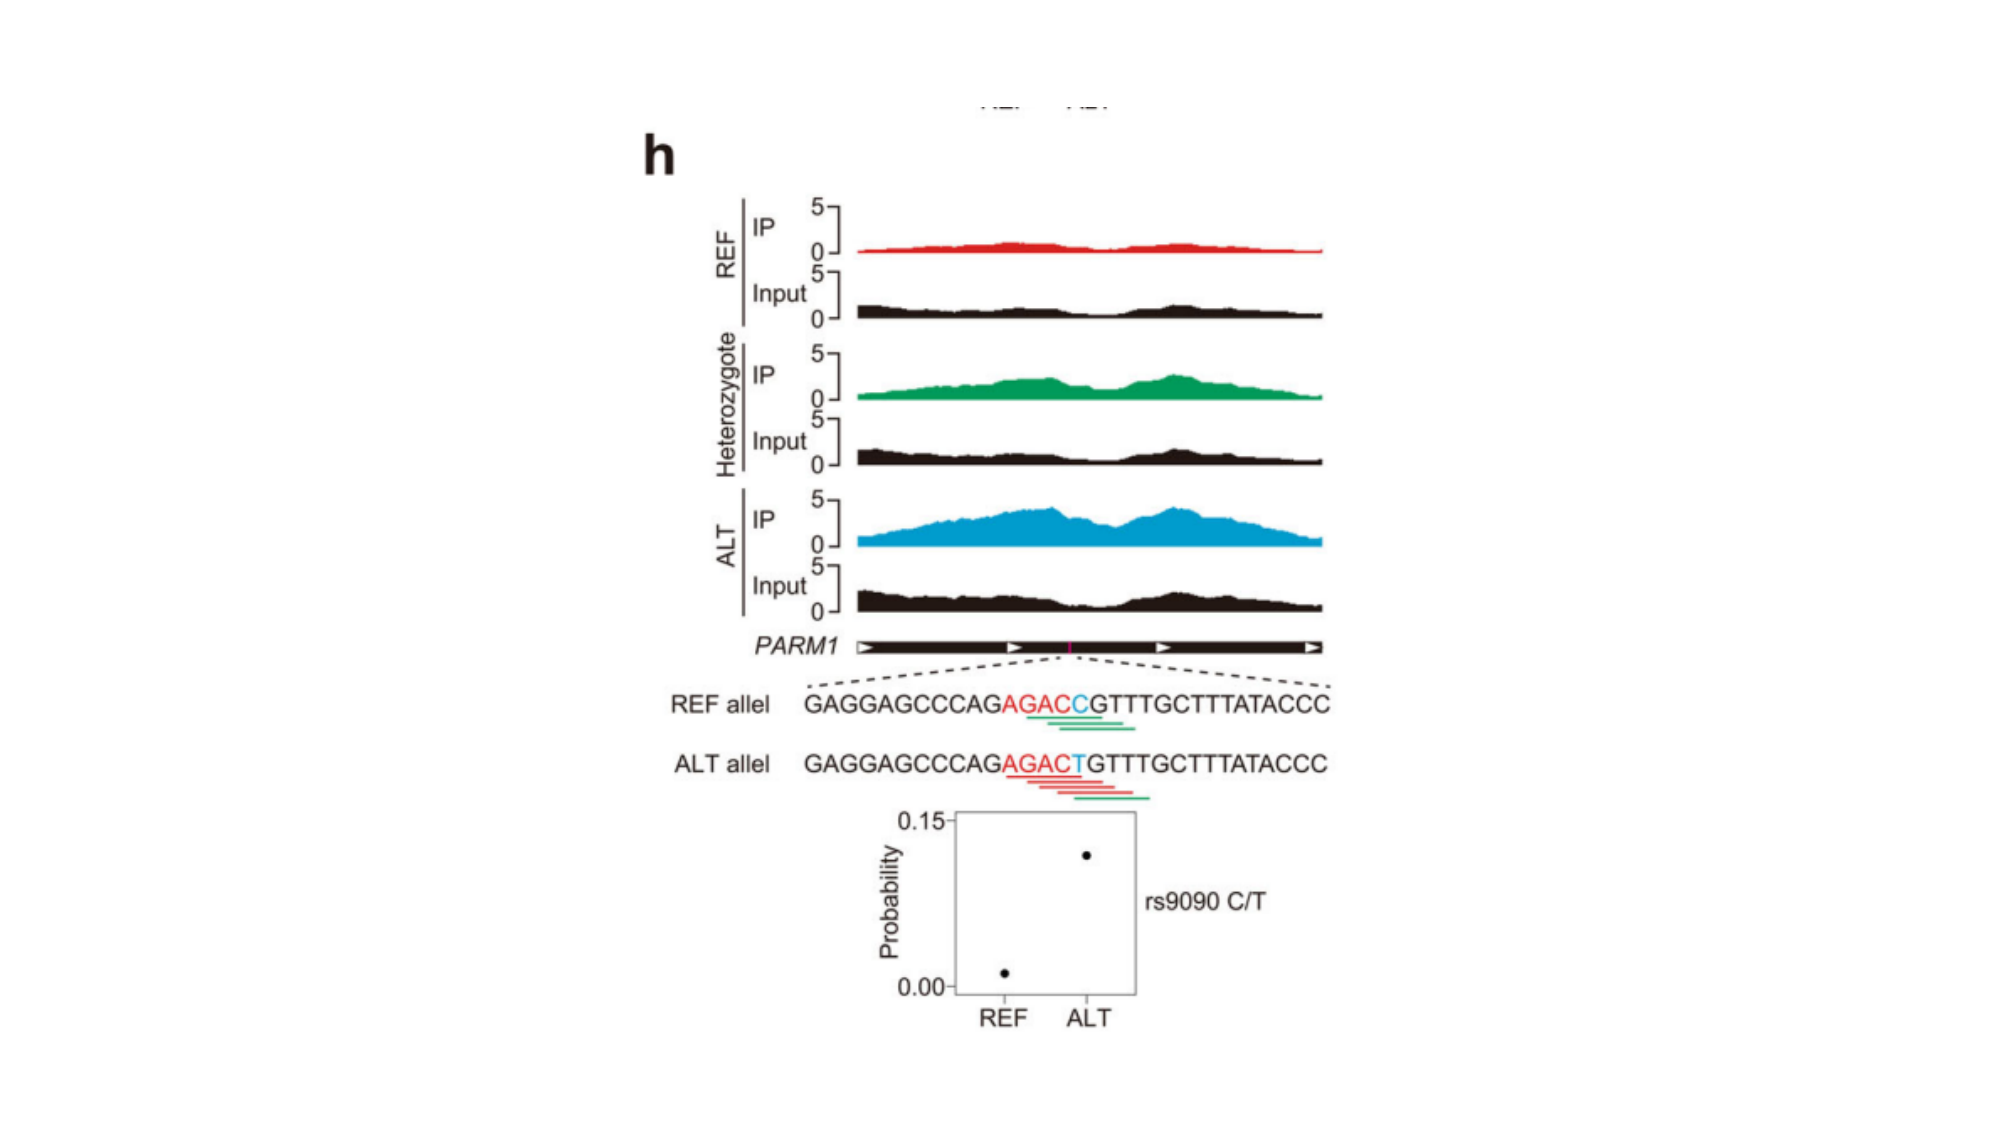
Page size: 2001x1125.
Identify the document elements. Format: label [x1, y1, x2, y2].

picture [606, 107, 1394, 1050]
